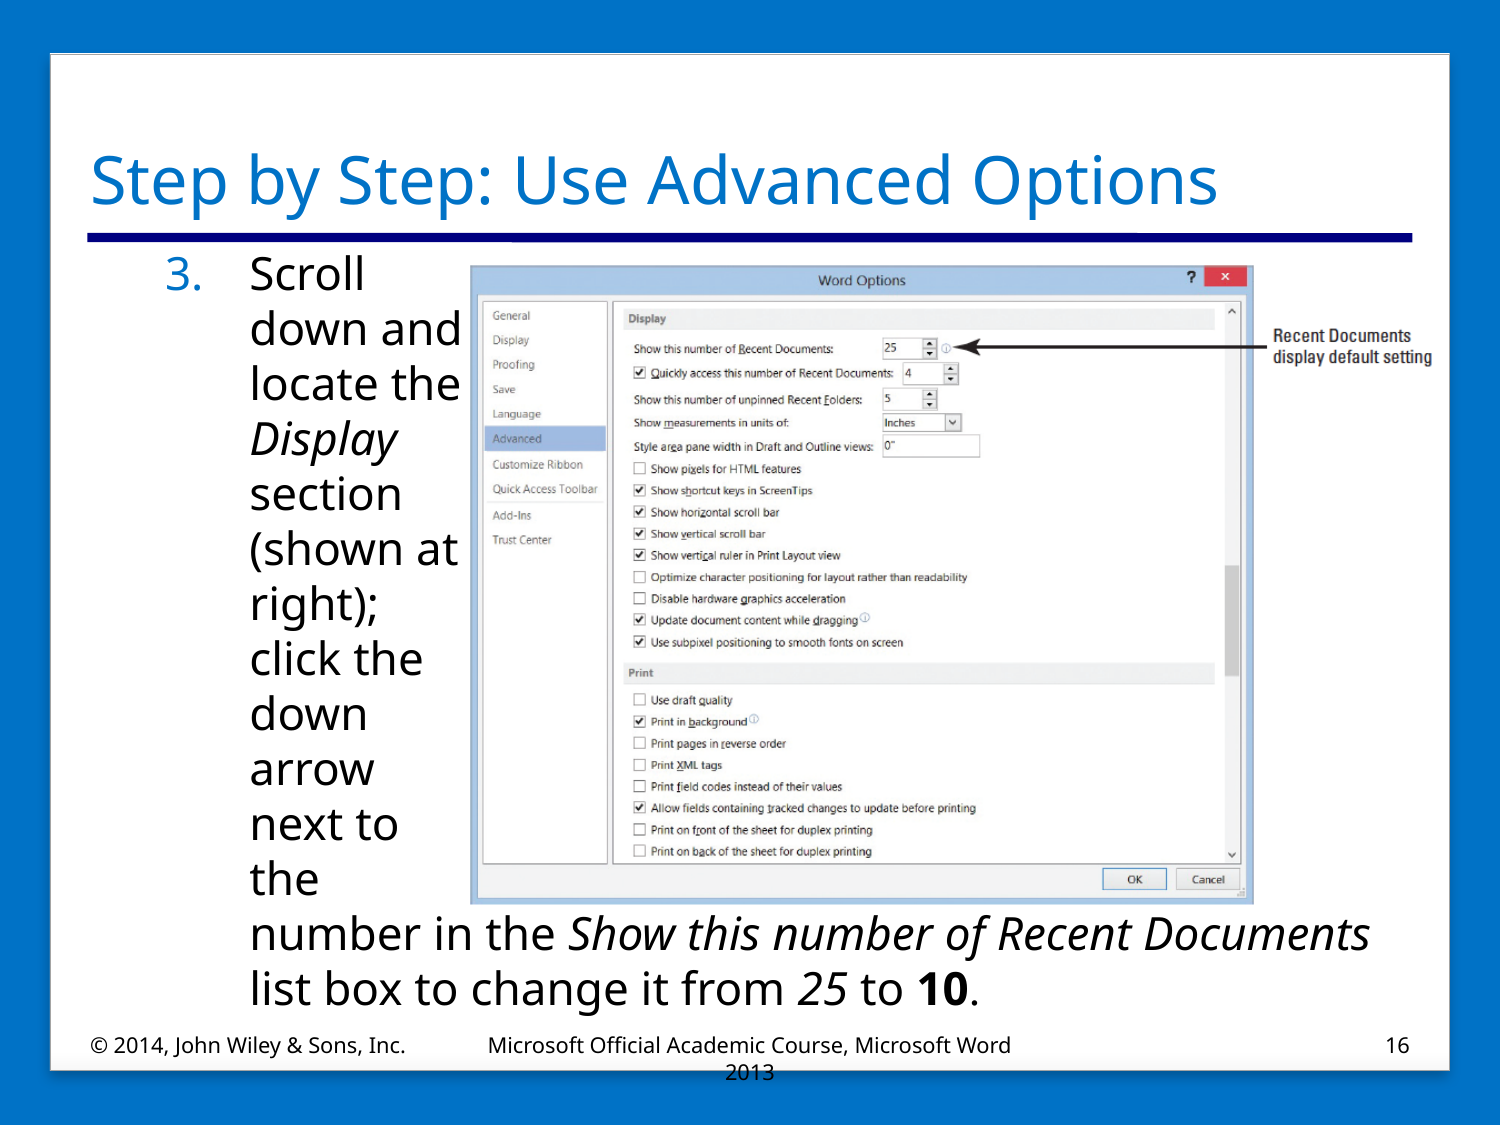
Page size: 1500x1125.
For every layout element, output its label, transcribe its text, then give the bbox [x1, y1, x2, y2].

title Step by Step: Use Advanced Options [74, 74, 1426, 226]
list Scroll down and locate the Display section (shown at right); click the down arrow next to the number in the Show this number of Recent Documents list box to change it from 25 to 10. [75, 237, 1425, 1063]
slide_number 16 [1074, 1024, 1426, 1103]
footer Microsoft Official Academic Course, Microsoft Word 2013 [449, 1024, 1051, 1103]
slide_number © 2014, John Wiley & Sons, Inc. [74, 1024, 426, 1103]
picture [467, 262, 1436, 909]
